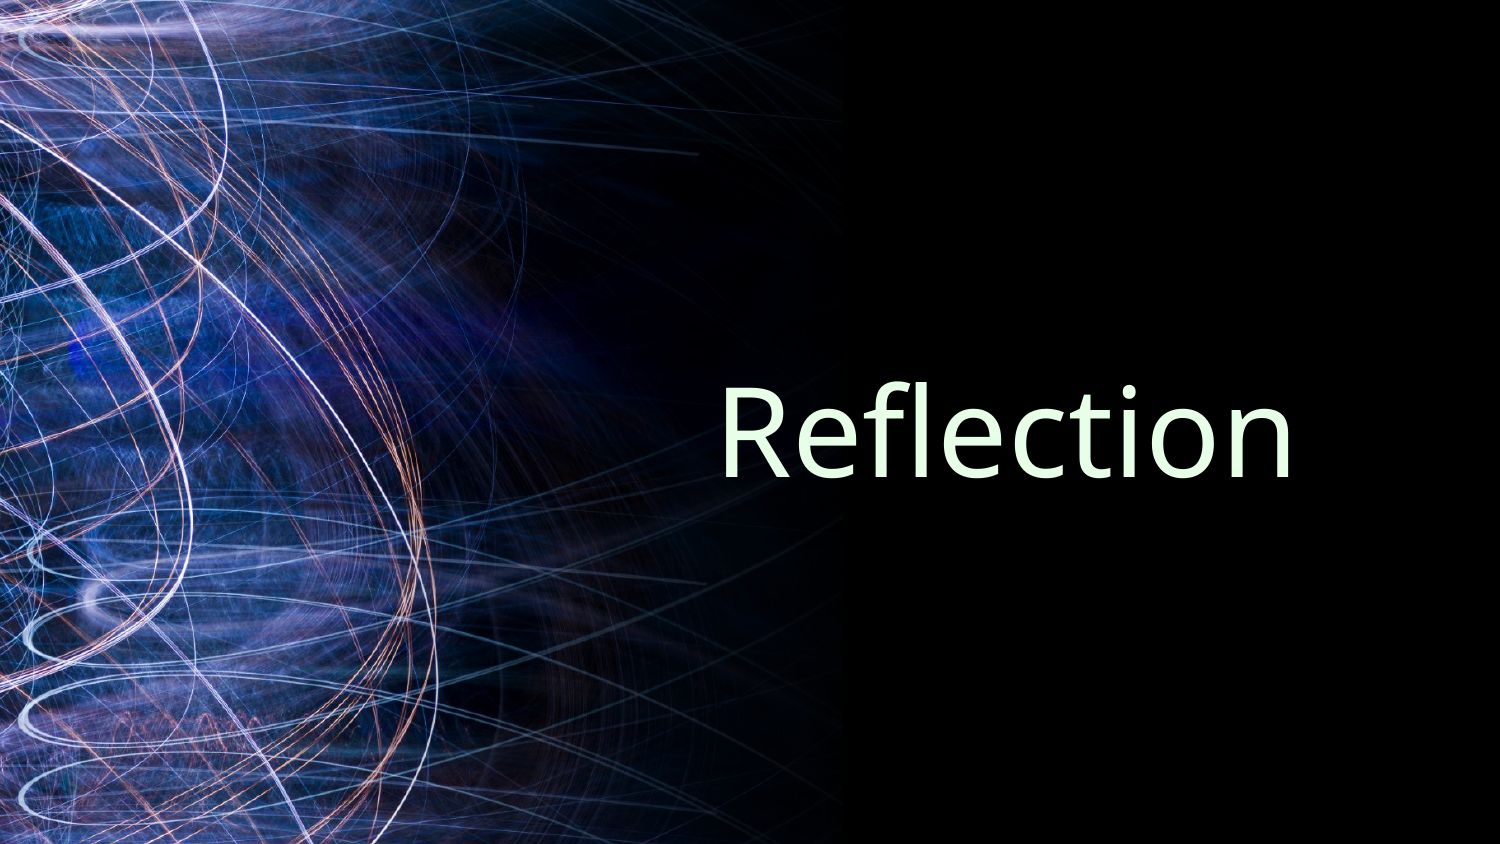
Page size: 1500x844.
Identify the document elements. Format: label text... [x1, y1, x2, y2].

picture [0, 0, 995, 844]
title Reflection [630, 326, 1383, 518]
